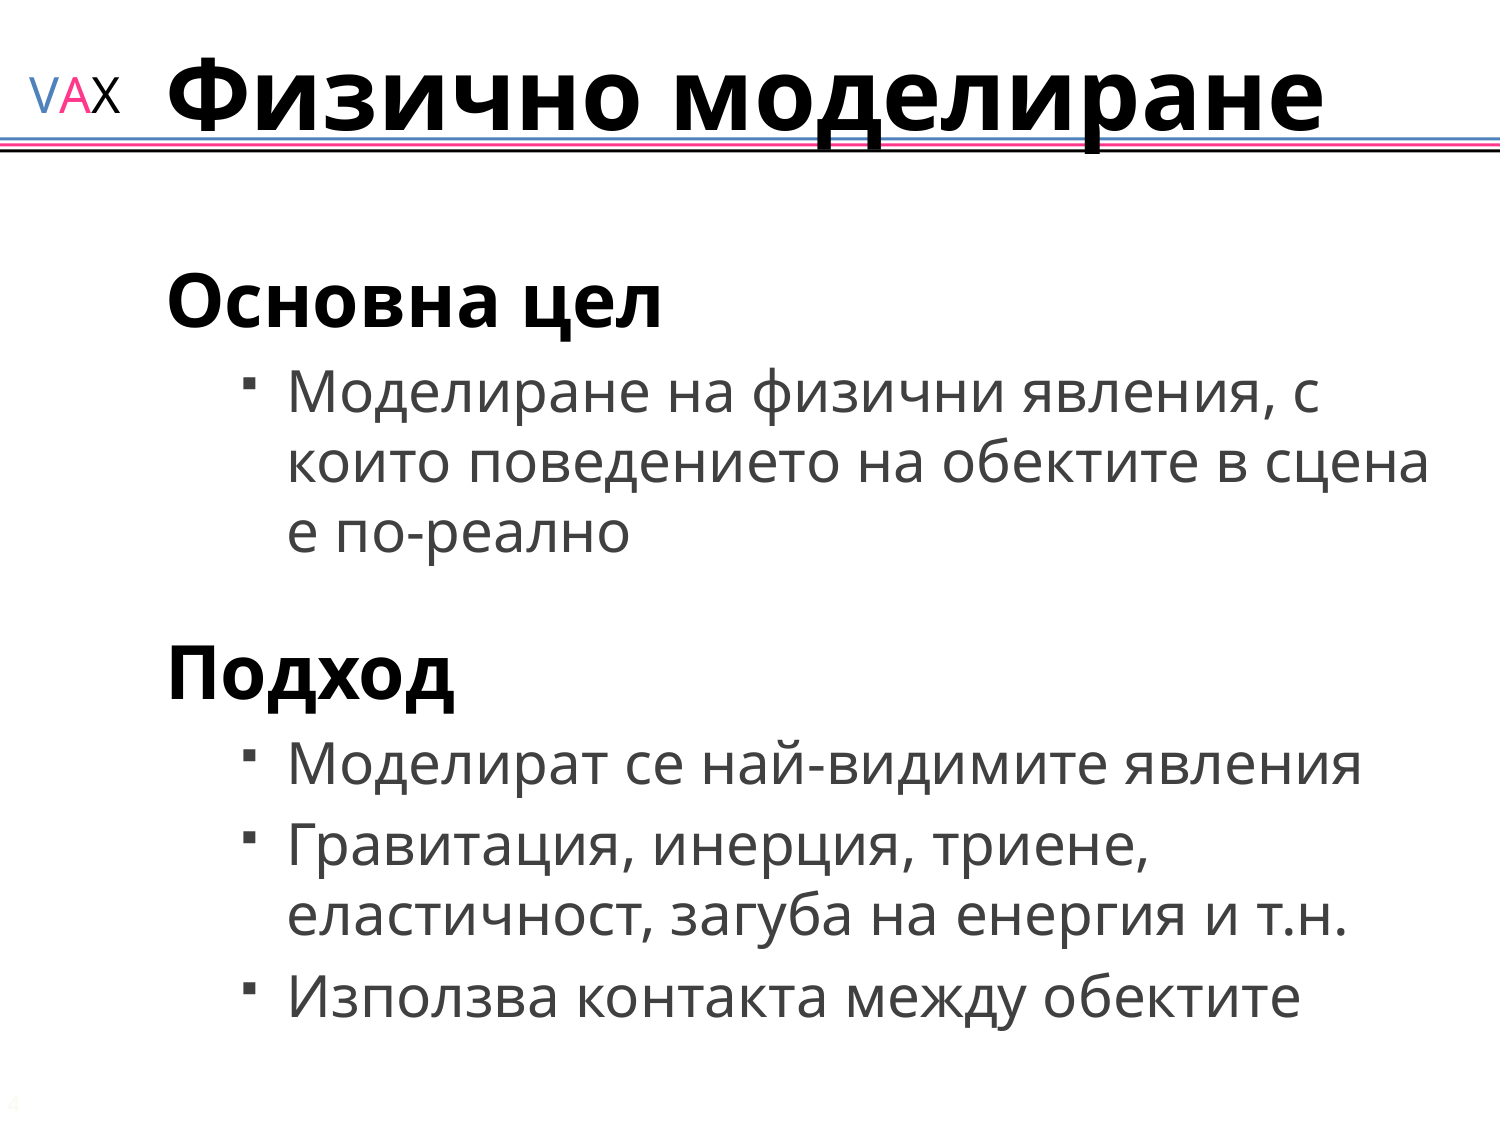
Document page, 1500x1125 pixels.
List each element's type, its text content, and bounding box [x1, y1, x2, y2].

title Физично моделиране [0, 37, 1500, 144]
list Основна цел Моделиране на физични явления, с които поведението на обектите в сцена е по-реално Подход Моделират се най-видимите явления Гравитация, инерция, триене, еластичност, загуба на енергия и т.н. Използва контакта между обектите [150, 200, 1488, 1113]
